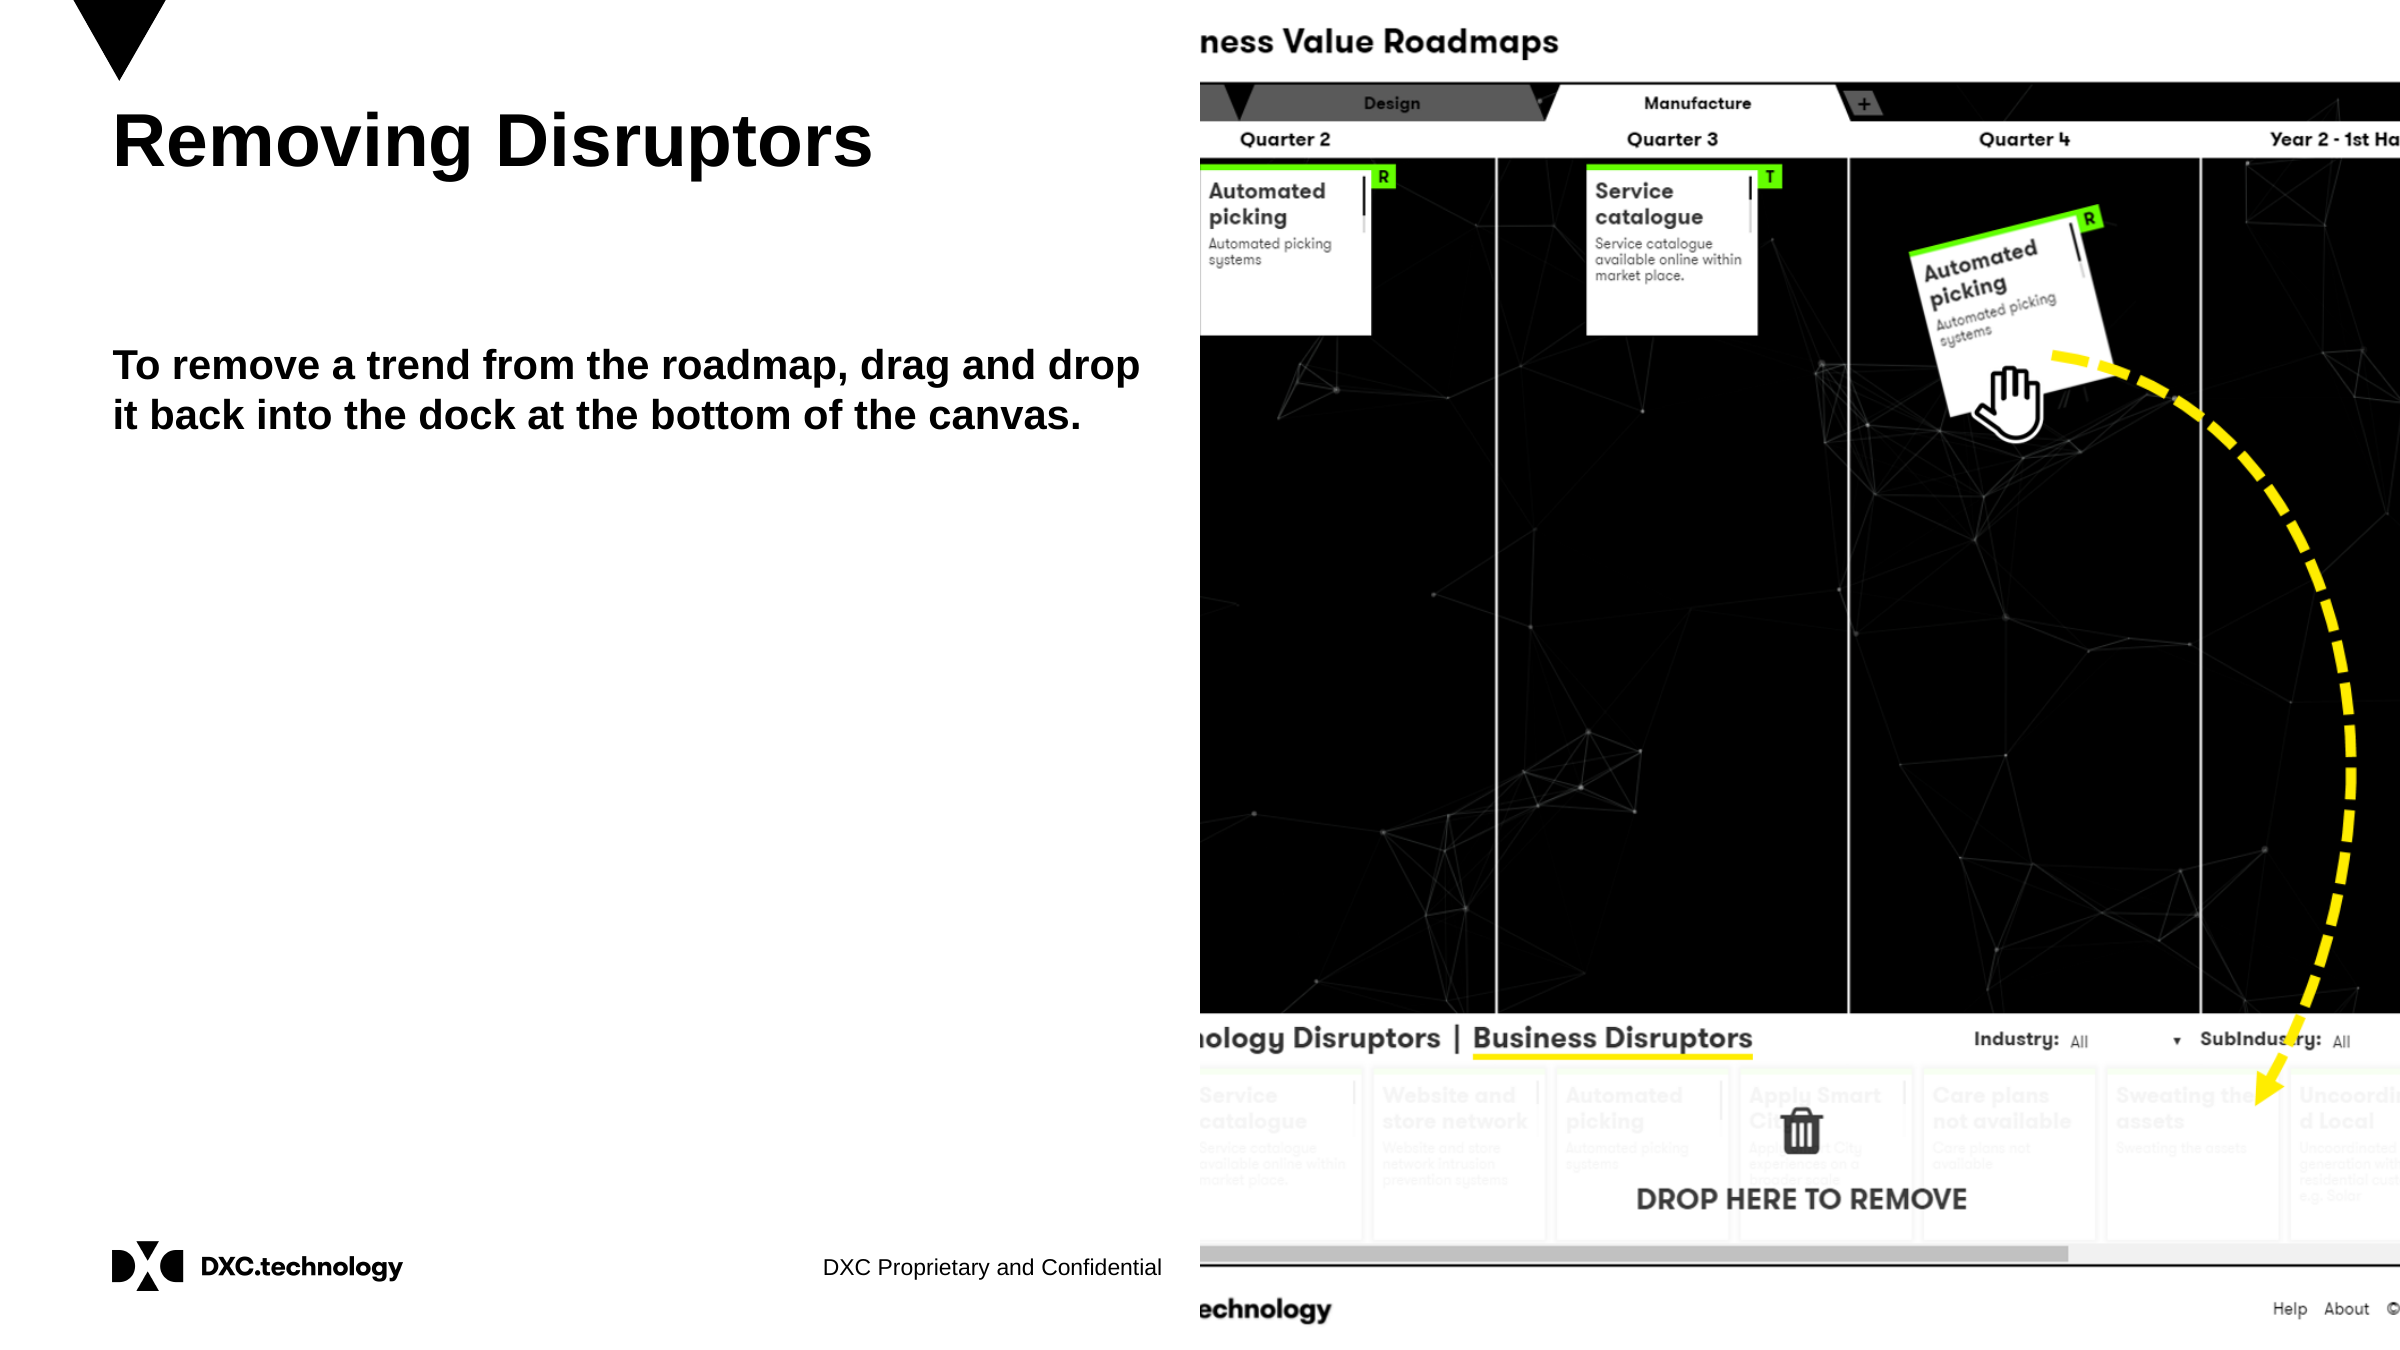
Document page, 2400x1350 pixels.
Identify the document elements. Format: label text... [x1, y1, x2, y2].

list To remove a trend from the roadmap, drag and drop it back into the dock at the bottom of the canvas. [112, 337, 1163, 1178]
title Removing Disruptors [112, 104, 1163, 337]
picture [1199, 0, 2400, 1350]
